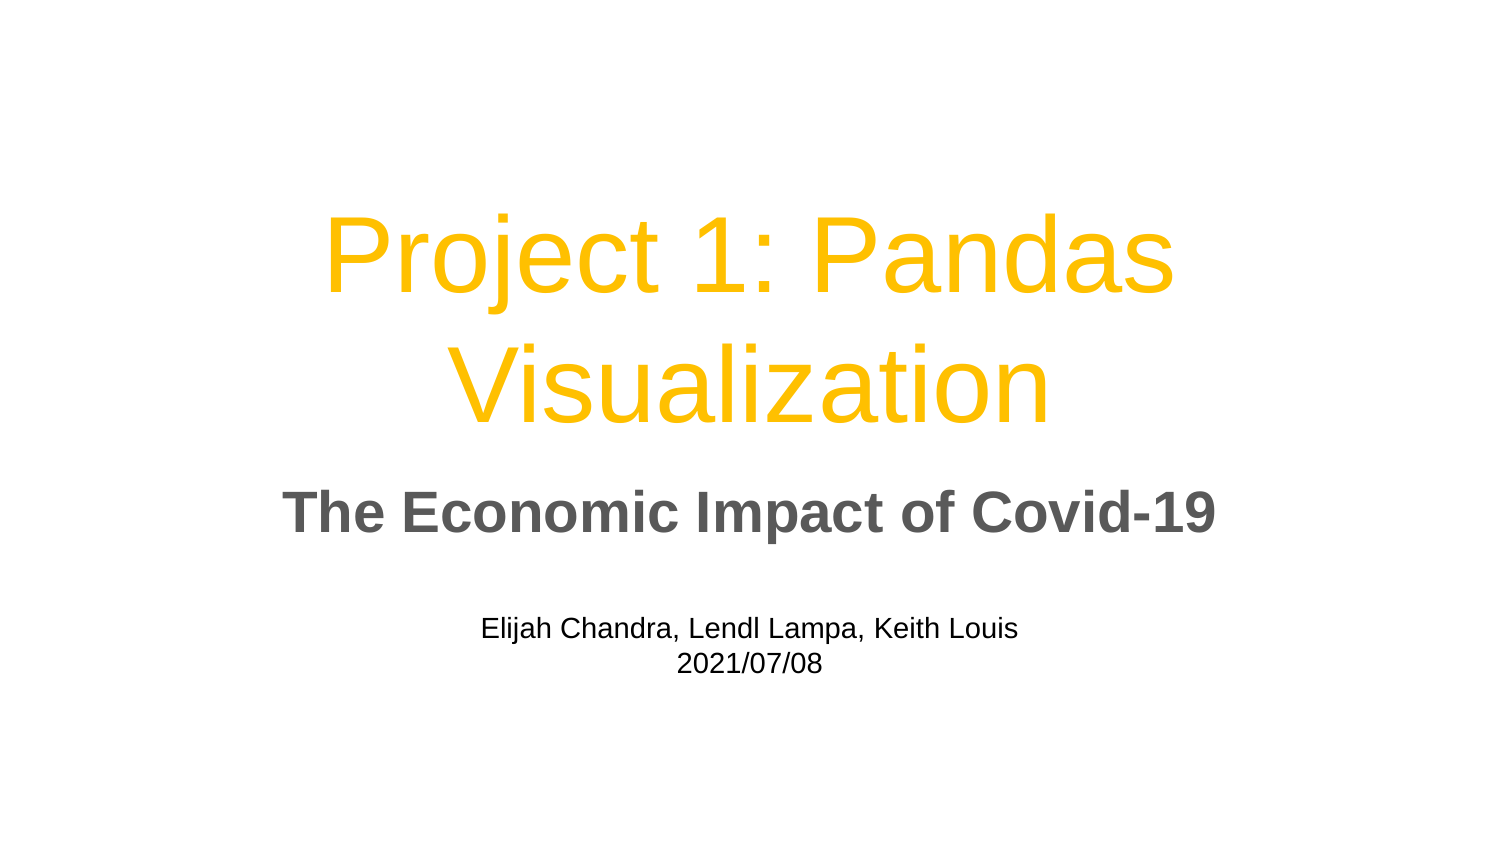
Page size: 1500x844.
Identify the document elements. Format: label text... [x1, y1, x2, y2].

subtitle The Economic Impact of Covid-19 [51, 458, 1449, 589]
text_box Elijah Chandra, Lendl Lampa, Keith Louis 2021/07/08 [149, 594, 1350, 695]
title Project 1: Pandas Visualization [51, 122, 1449, 458]
